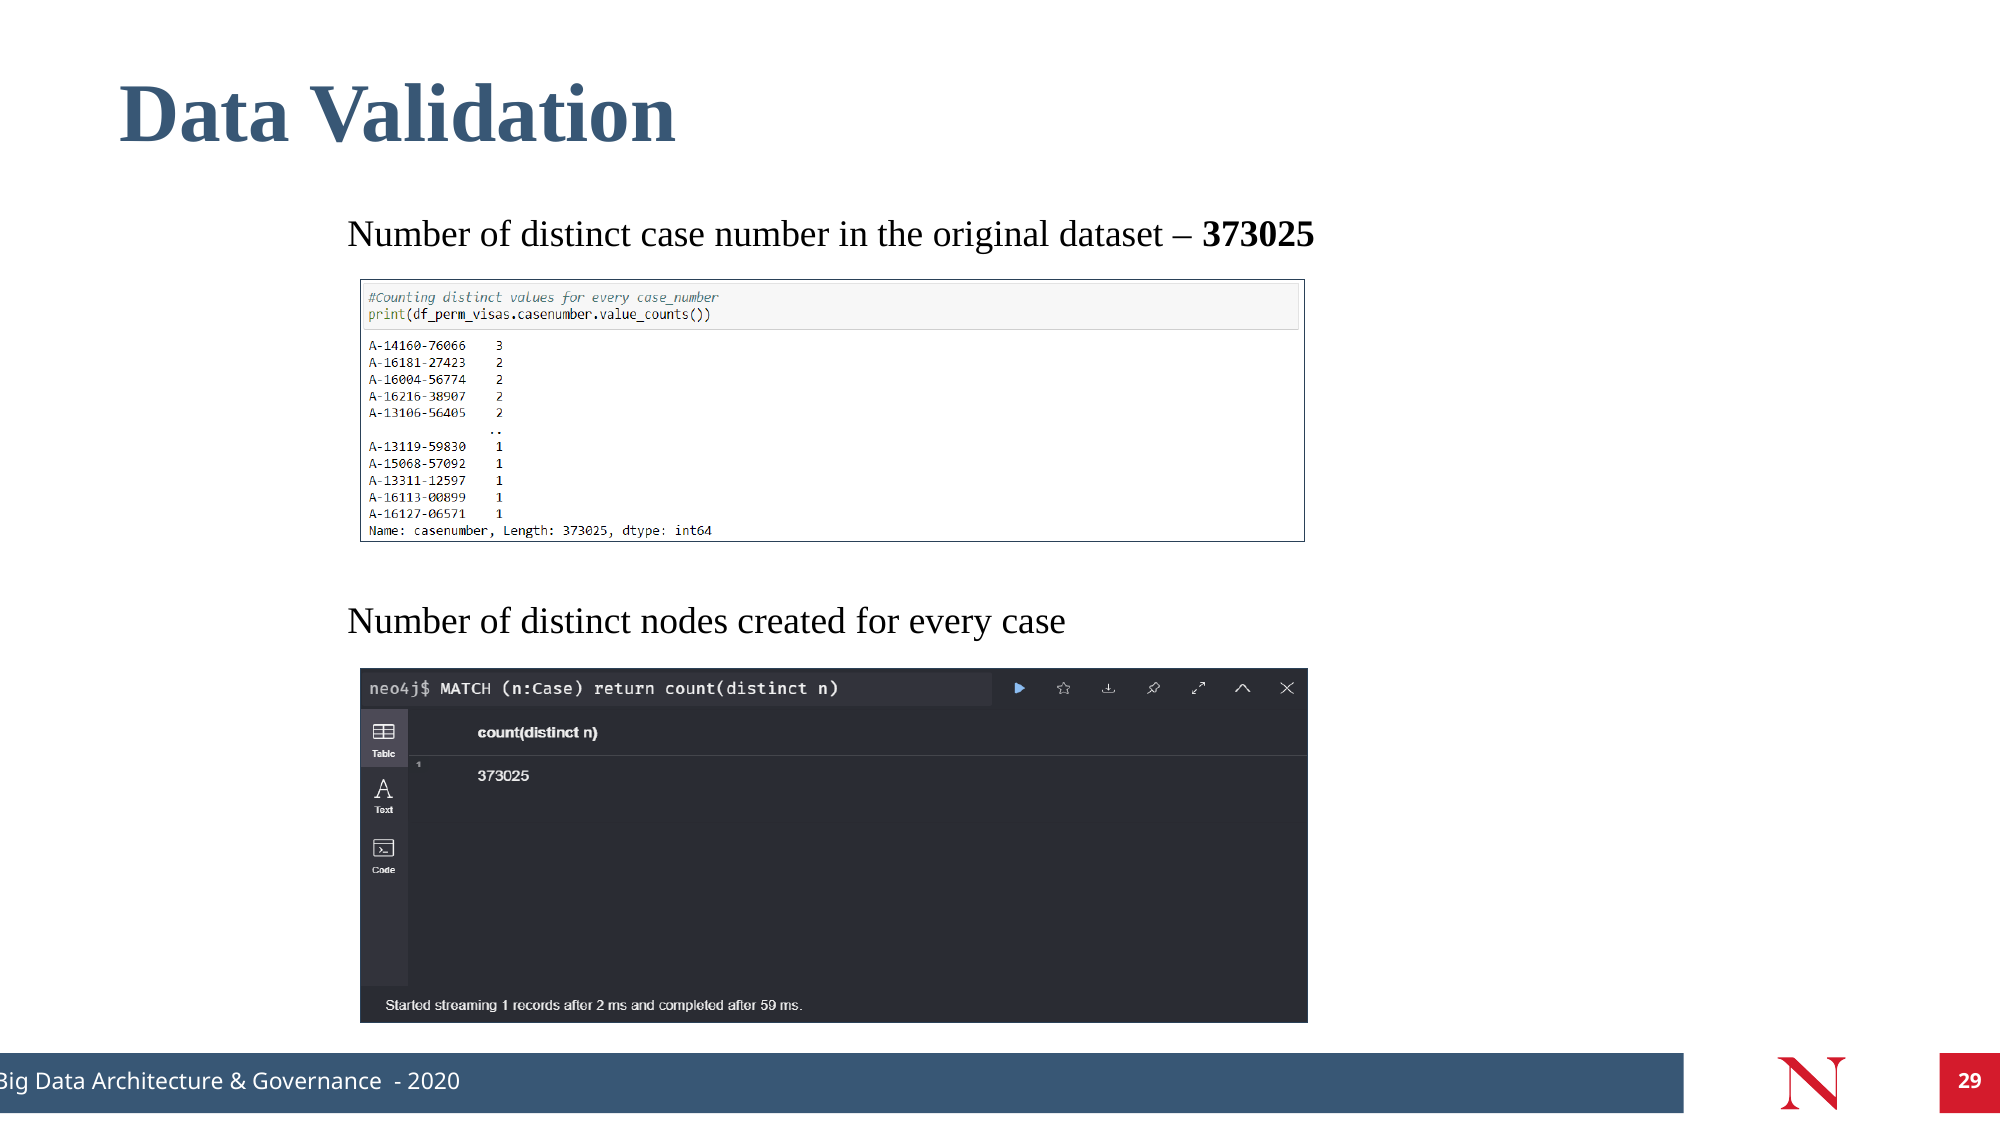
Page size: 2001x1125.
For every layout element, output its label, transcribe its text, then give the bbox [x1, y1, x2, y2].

text_box [125, 190, 1851, 428]
picture [1766, 1038, 1857, 1125]
text_box Data Validation [104, 39, 1813, 191]
text_box Number of distinct nodes created for every case [332, 582, 1333, 649]
text_box Number of distinct case number in the original dataset – 373025 [332, 195, 1333, 262]
picture [360, 279, 1305, 542]
picture [360, 668, 1308, 1023]
